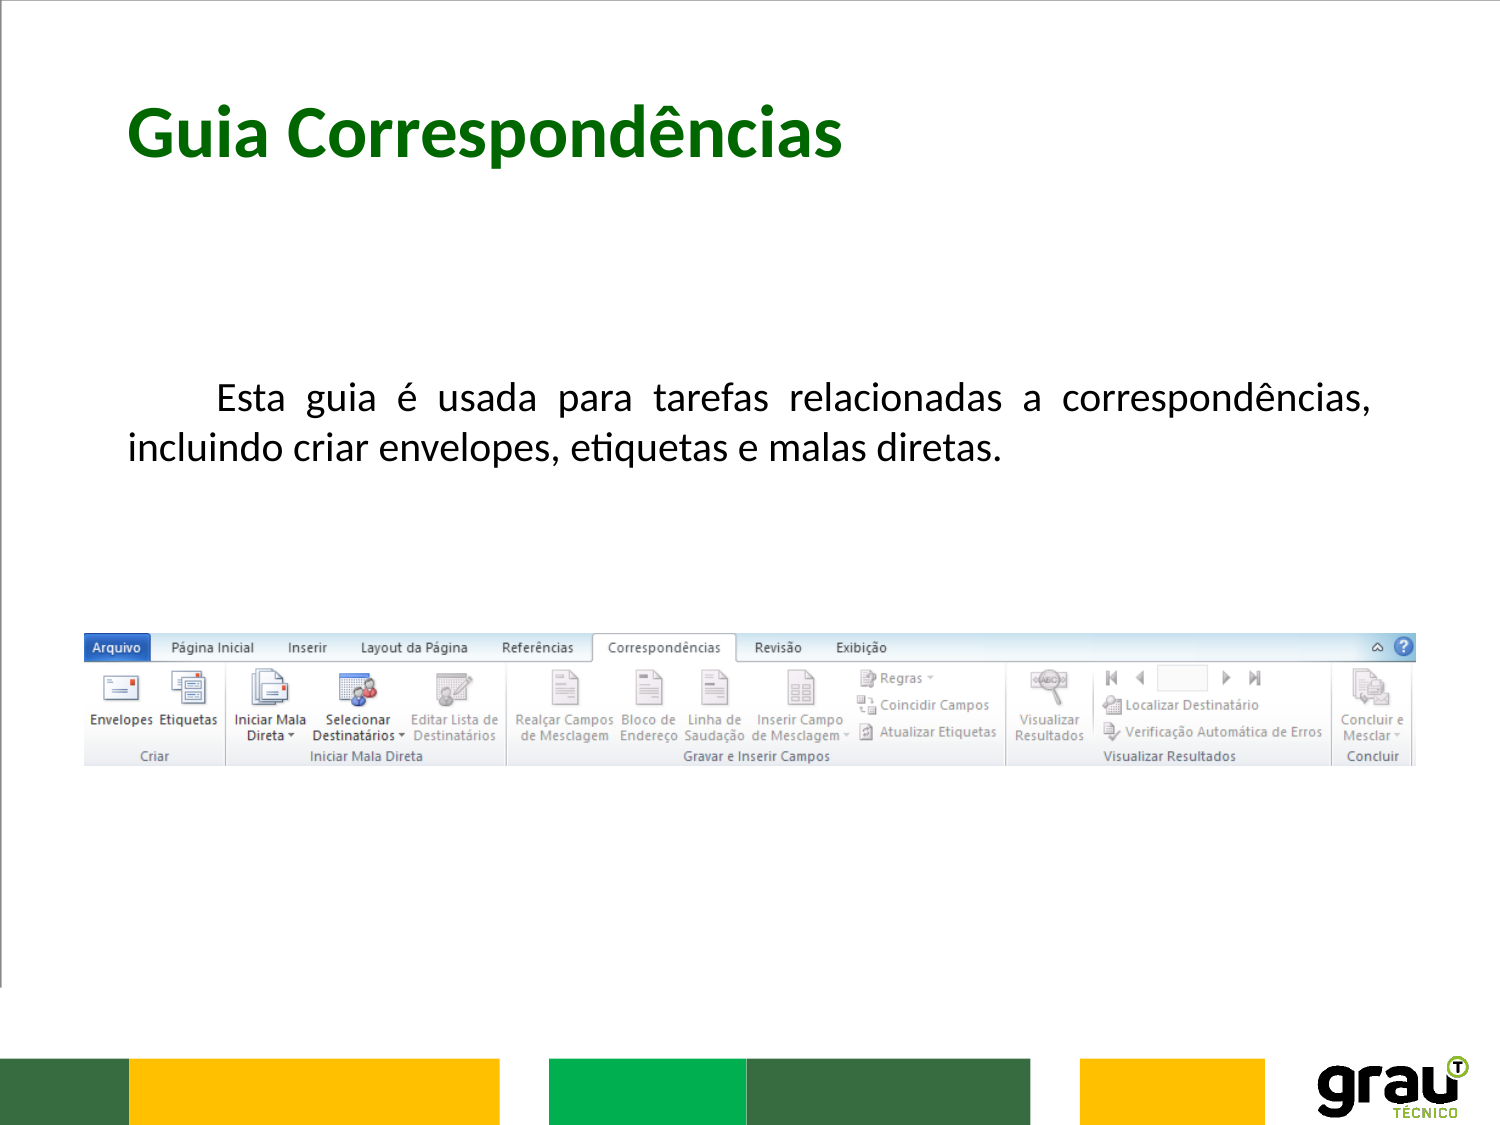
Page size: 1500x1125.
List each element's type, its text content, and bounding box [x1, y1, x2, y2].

picture [0, 0, 1500, 987]
text_box Guia Correspondências [112, 7, 1388, 249]
text_box Esta guia é usada para tarefas relacionadas a correspondências, incluindo criar envelopes, etiquetas e malas diretas. [112, 362, 1388, 478]
picture [1316, 1055, 1470, 1121]
